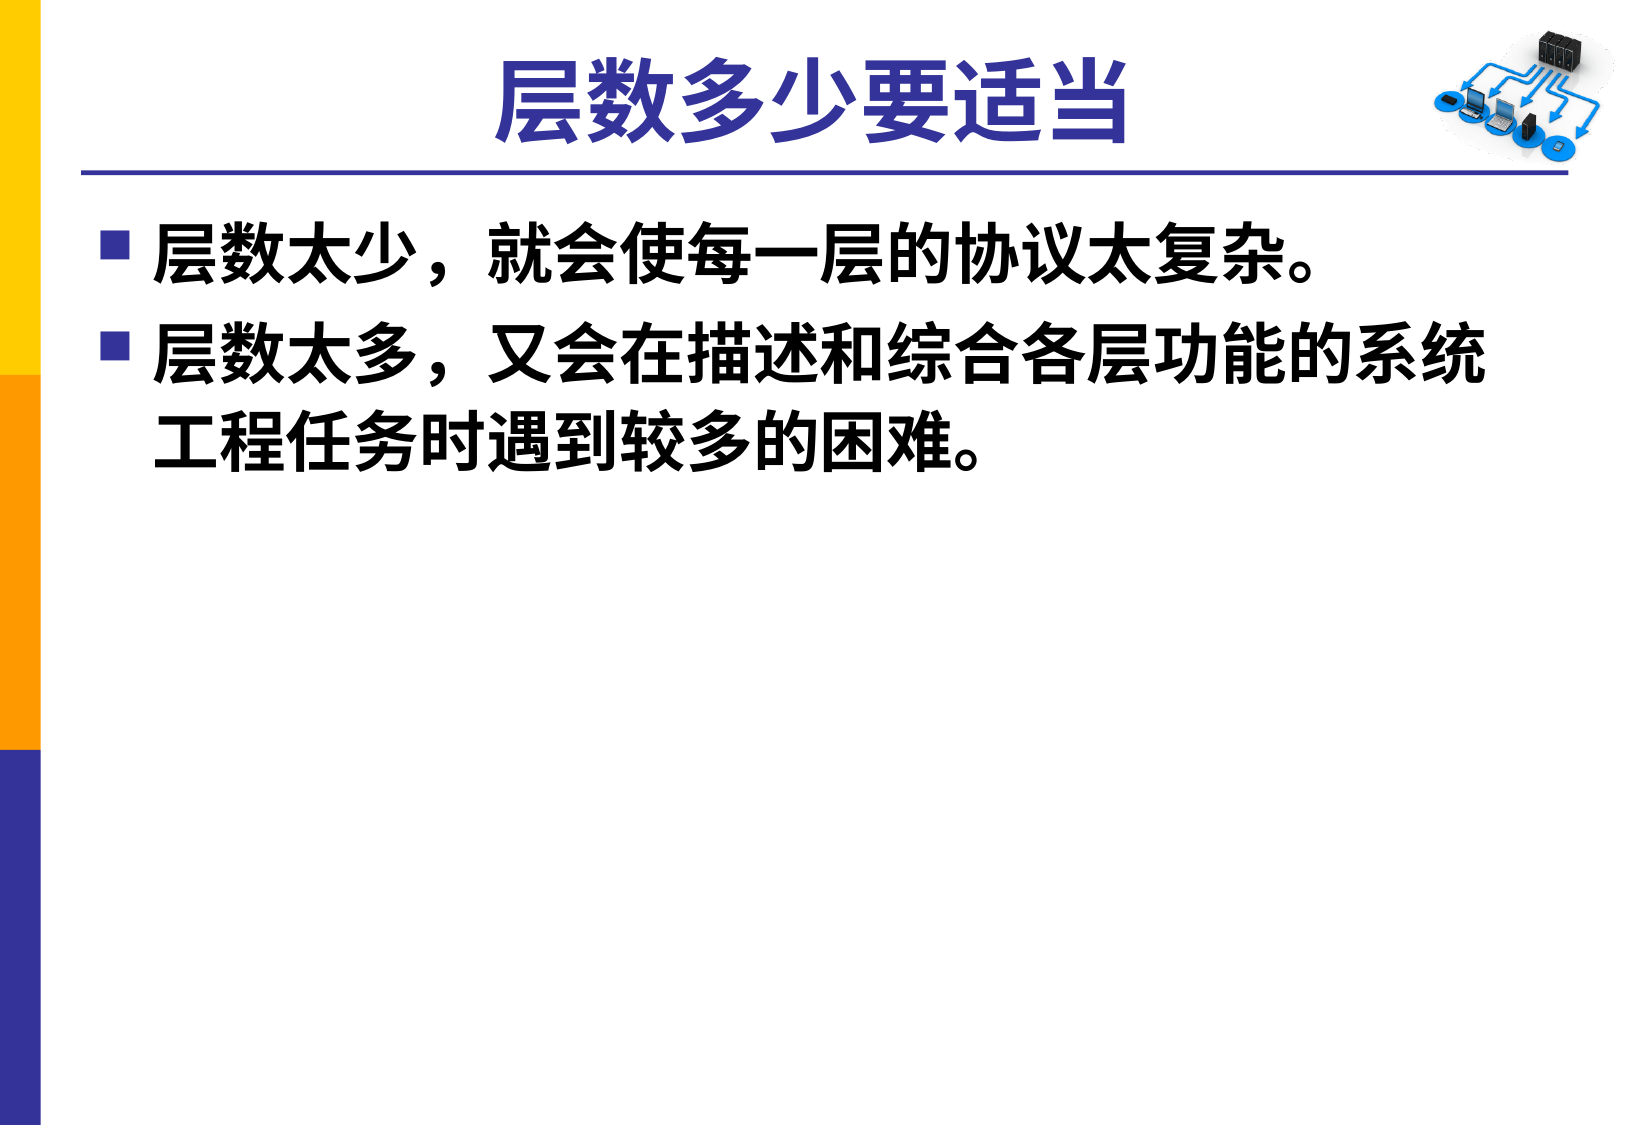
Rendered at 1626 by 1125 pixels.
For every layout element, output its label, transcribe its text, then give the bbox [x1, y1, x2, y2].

list 层数太少，就会使每一层的协议太复杂。 层数太多，又会在描述和综合各层功能的系统工程任务时遇到较多的困难。 [81, 196, 1569, 1006]
title 层数多少要适当 [81, 30, 1569, 161]
picture [1431, 30, 1616, 165]
